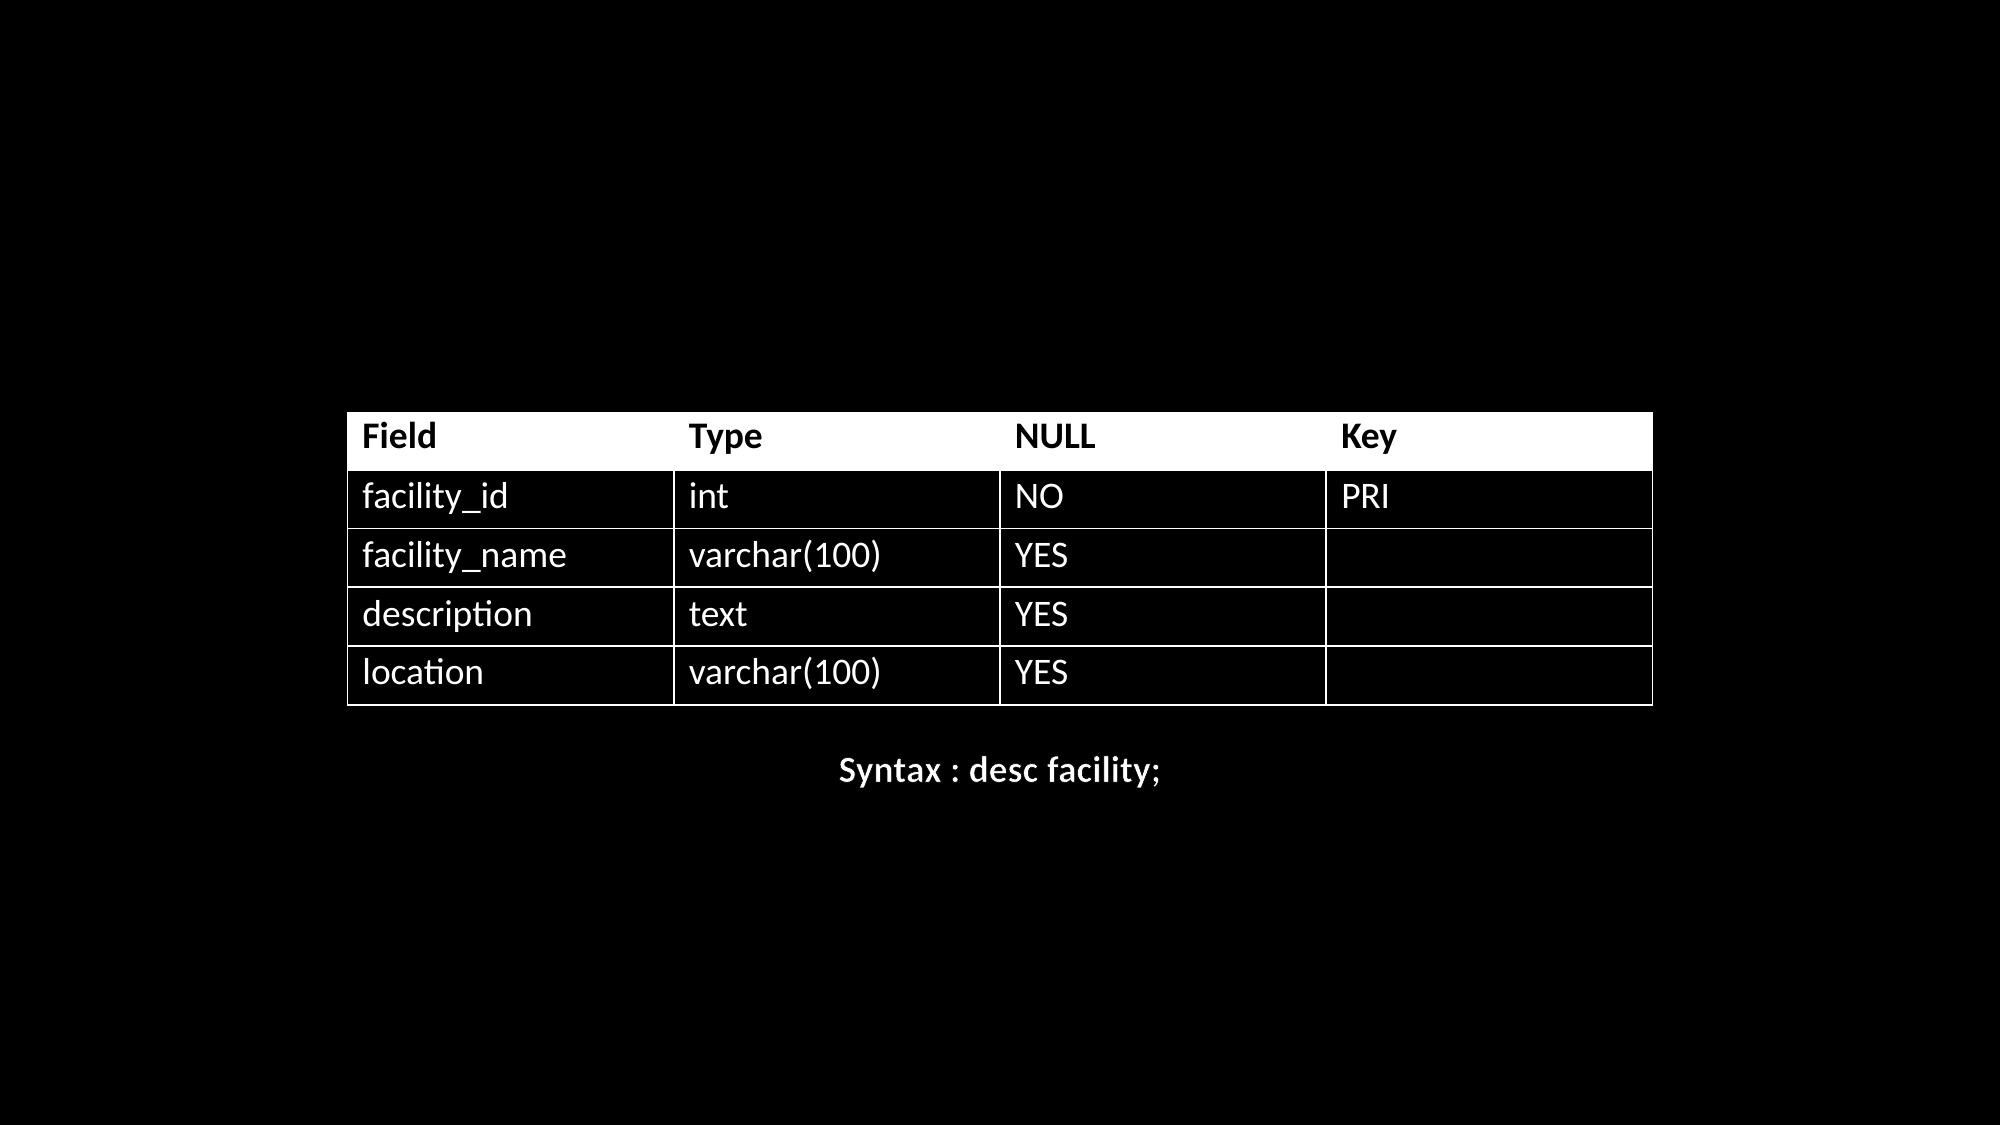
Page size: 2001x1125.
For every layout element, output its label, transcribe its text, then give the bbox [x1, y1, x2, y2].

table_header Type [675, 413, 999, 469]
table_cell [1327, 588, 1652, 645]
table_header Key [1327, 413, 1652, 469]
table_cell [1327, 529, 1652, 586]
table_cell PRI [1327, 471, 1652, 528]
table_cell facility_id [348, 471, 673, 528]
table_cell text [675, 588, 999, 645]
table_cell [1327, 647, 1652, 704]
table_cell int [675, 471, 999, 528]
table_cell facility_name [348, 529, 673, 586]
table_header Field [348, 413, 673, 469]
table_cell YES [1001, 529, 1325, 586]
table_cell description [348, 588, 673, 645]
table_cell location [348, 647, 673, 704]
table_cell NO [1001, 471, 1325, 528]
table_header NULL [1001, 413, 1325, 469]
table_cell varchar(100) [675, 647, 999, 704]
table_cell YES [1001, 588, 1325, 645]
table_cell varchar(100) [675, 529, 999, 586]
table_cell YES [1001, 647, 1325, 704]
text_box Syntax : desc facility; [536, 737, 1464, 798]
